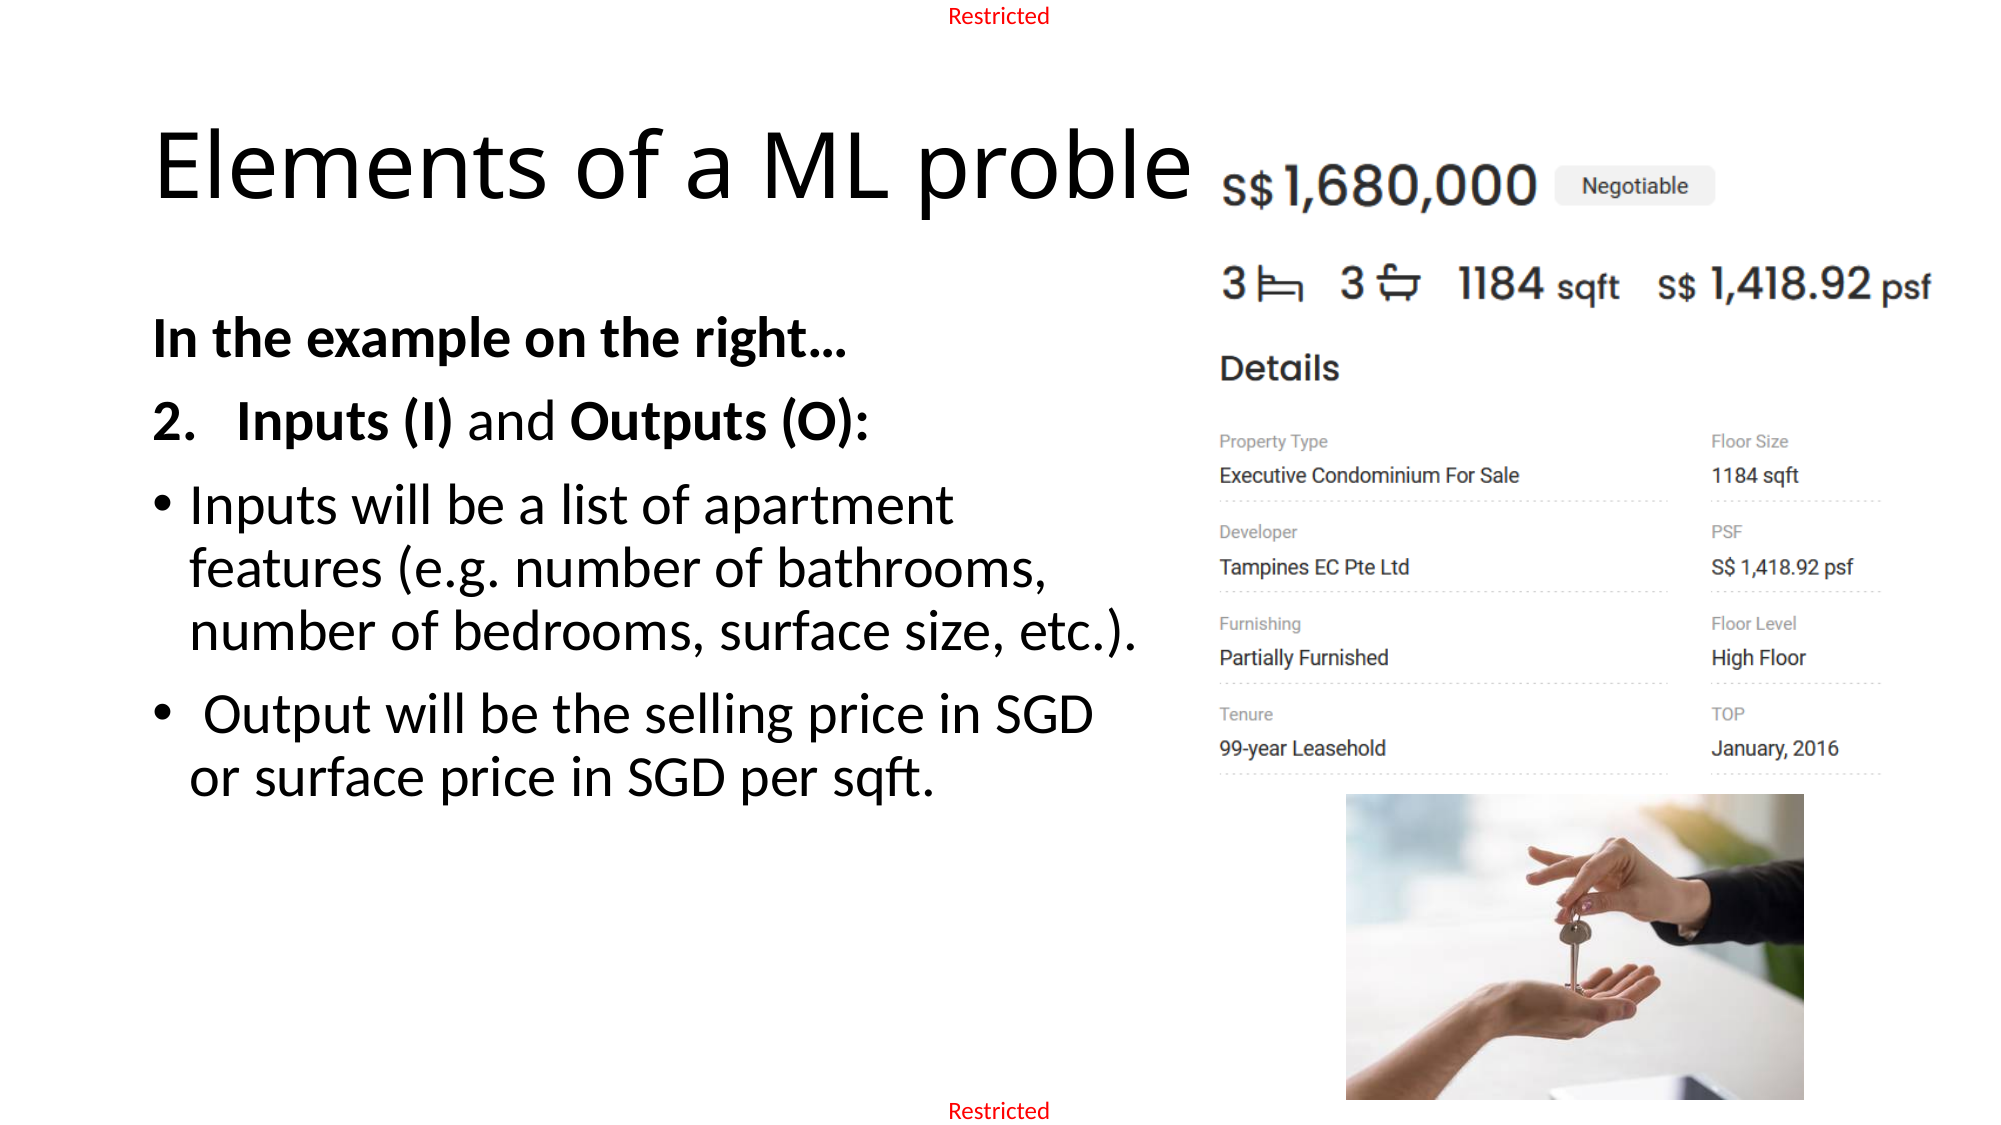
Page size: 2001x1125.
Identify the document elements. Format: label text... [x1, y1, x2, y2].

picture [1346, 794, 1804, 1100]
picture [1199, 139, 1960, 317]
title Elements of a ML problem [137, 59, 1863, 278]
list In the example on the right… Inputs (I) and Outputs (O): Inputs will be a list of apartment features (e.g. number of bathrooms, number of bedrooms, surface size, etc.). Output will be the selling price in SGD or surface price in SGD per sqft. [137, 299, 1162, 1125]
picture [1199, 330, 1885, 778]
